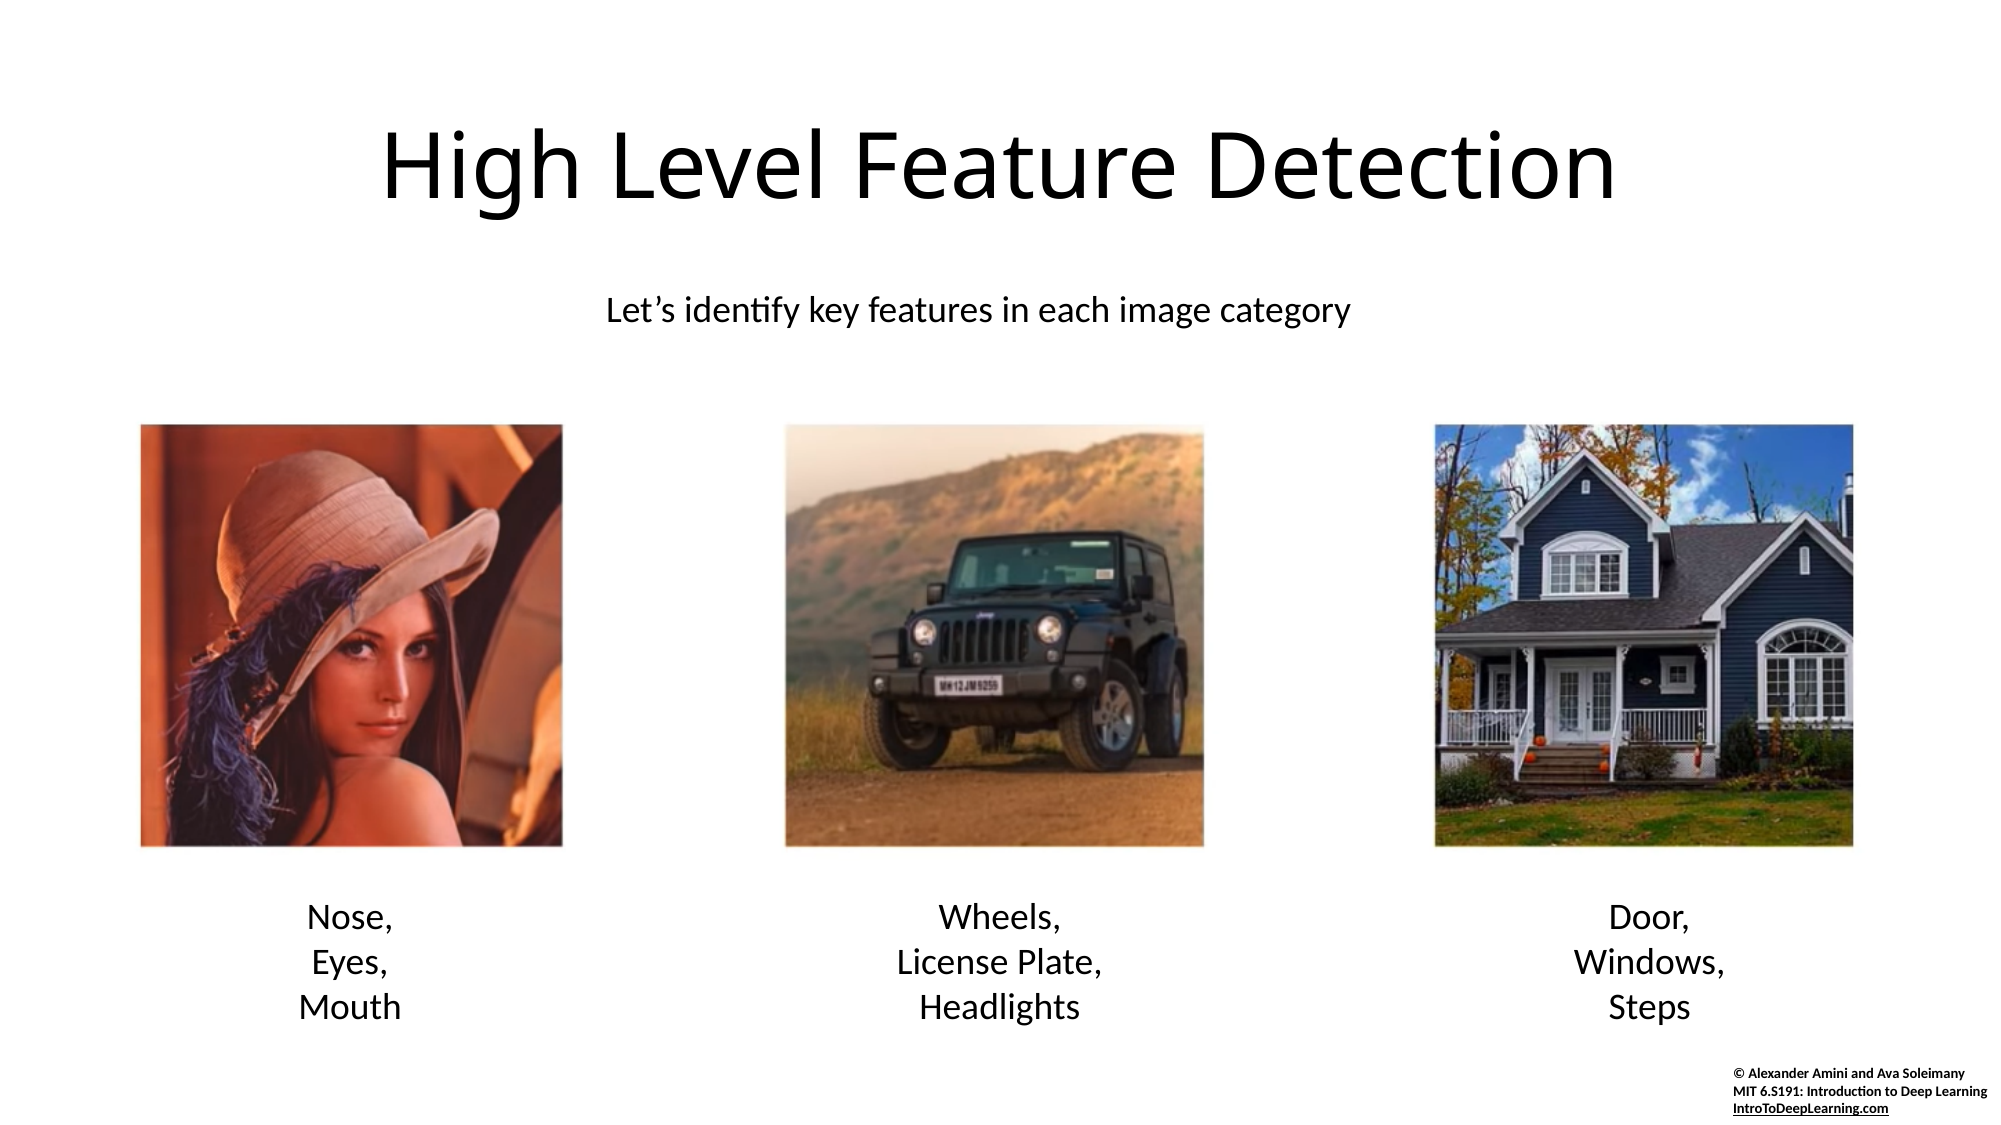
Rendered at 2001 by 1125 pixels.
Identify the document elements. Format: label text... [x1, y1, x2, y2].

text_box Door, Windows, Steps [1551, 884, 1749, 1035]
picture [1429, 415, 1870, 861]
title High Level Feature Detection [137, 59, 1863, 278]
text_box Nose, Eyes, Mouth [269, 884, 431, 1035]
picture [130, 415, 571, 861]
picture [779, 415, 1221, 861]
text_box Let’s identify key features in each image category [591, 277, 1409, 337]
text_box Wheels, License Plate, Headlights [871, 884, 1129, 1035]
